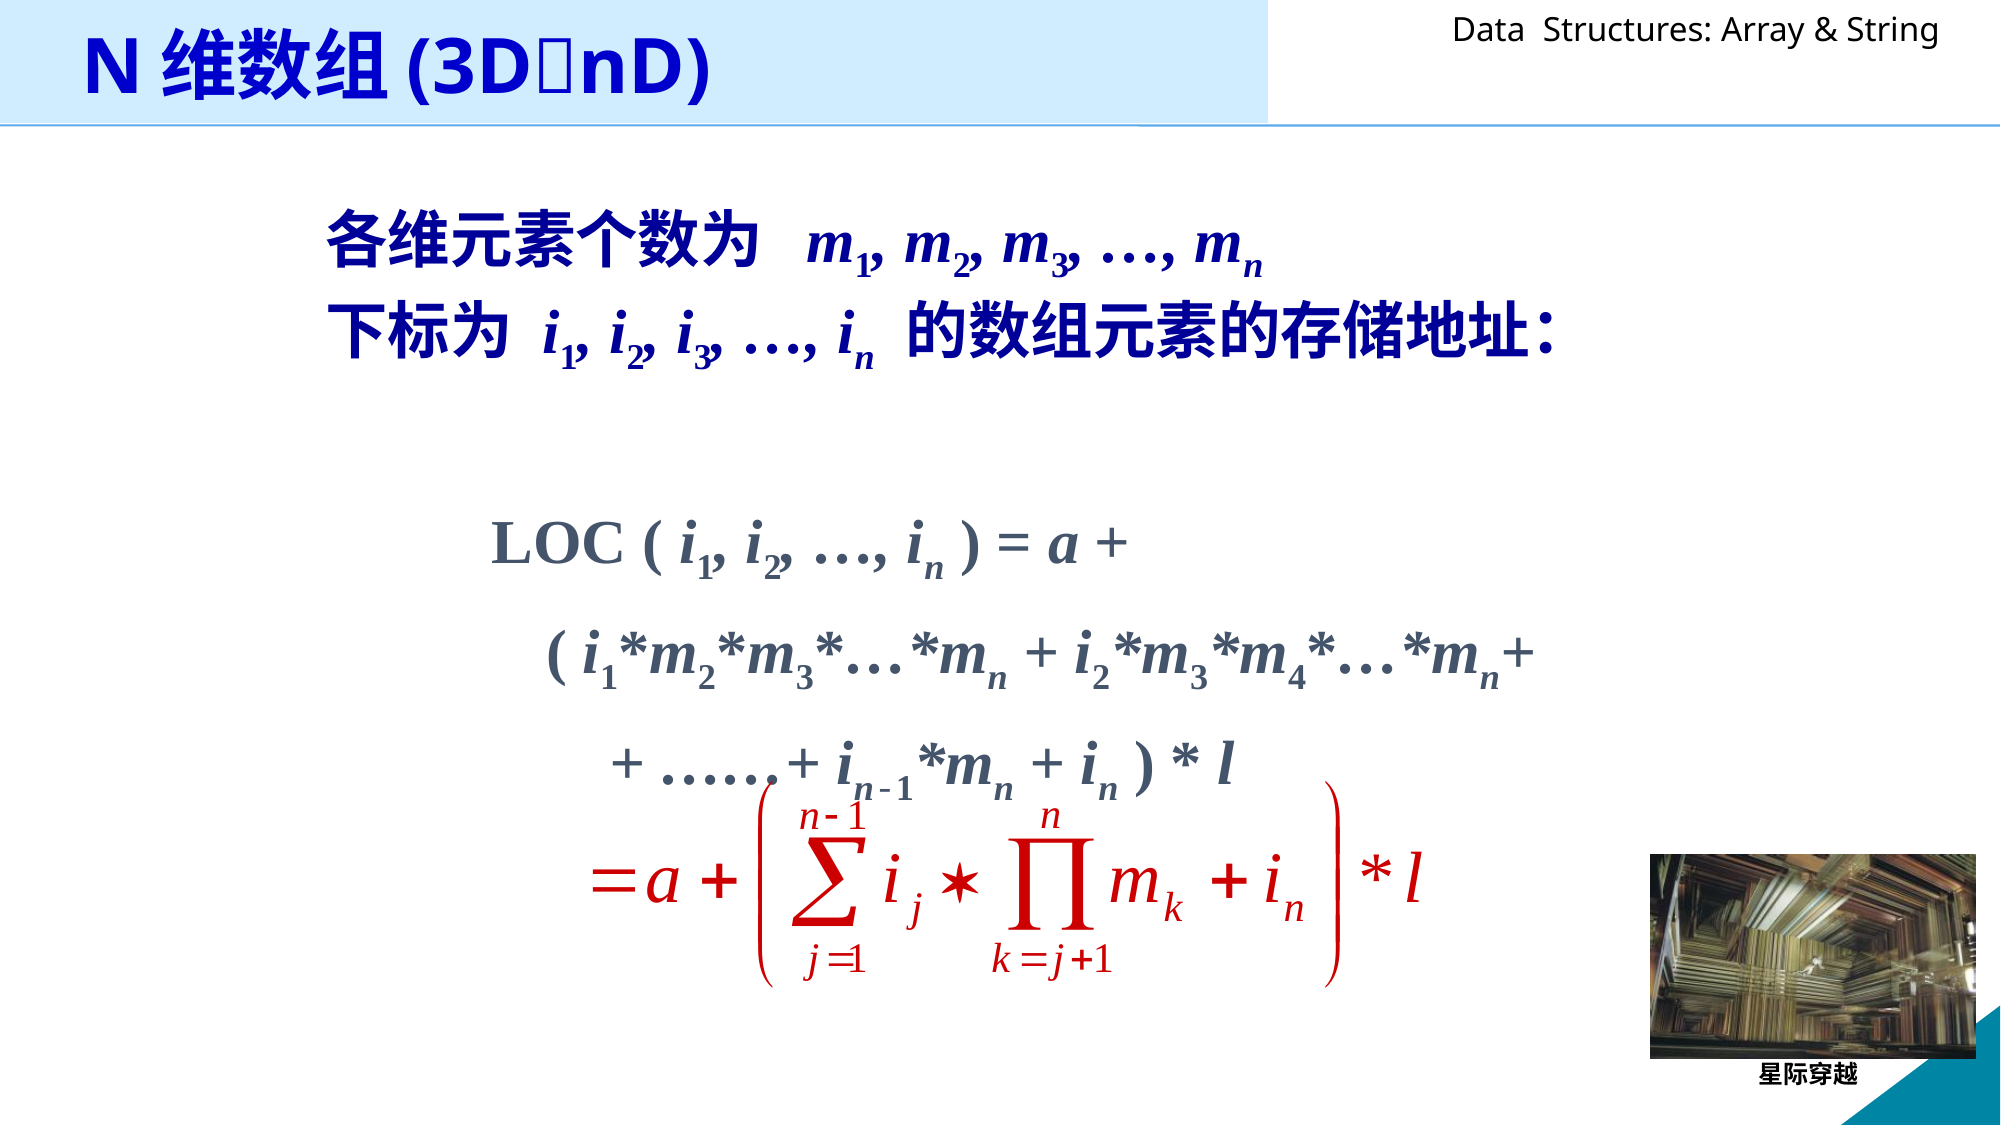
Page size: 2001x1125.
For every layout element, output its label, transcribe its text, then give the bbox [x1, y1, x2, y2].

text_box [573, 764, 1437, 1001]
title N维数组(3DnD) [43, 12, 1107, 120]
text_box 星际穿越 [1744, 1059, 1957, 1097]
picture [1650, 854, 1976, 1059]
list 各维元素个数为 m1, m2, m3, …, mn 下标为 i1, i2, i3, …, in 的数组元素的存储地址： LOC ( i1, i2, …, in ) = a + ( i1*m2*m3*…*mn + i2*m3*m4*…*mn+ + ……+ in-1*mn + in ) * l [310, 192, 1697, 774]
